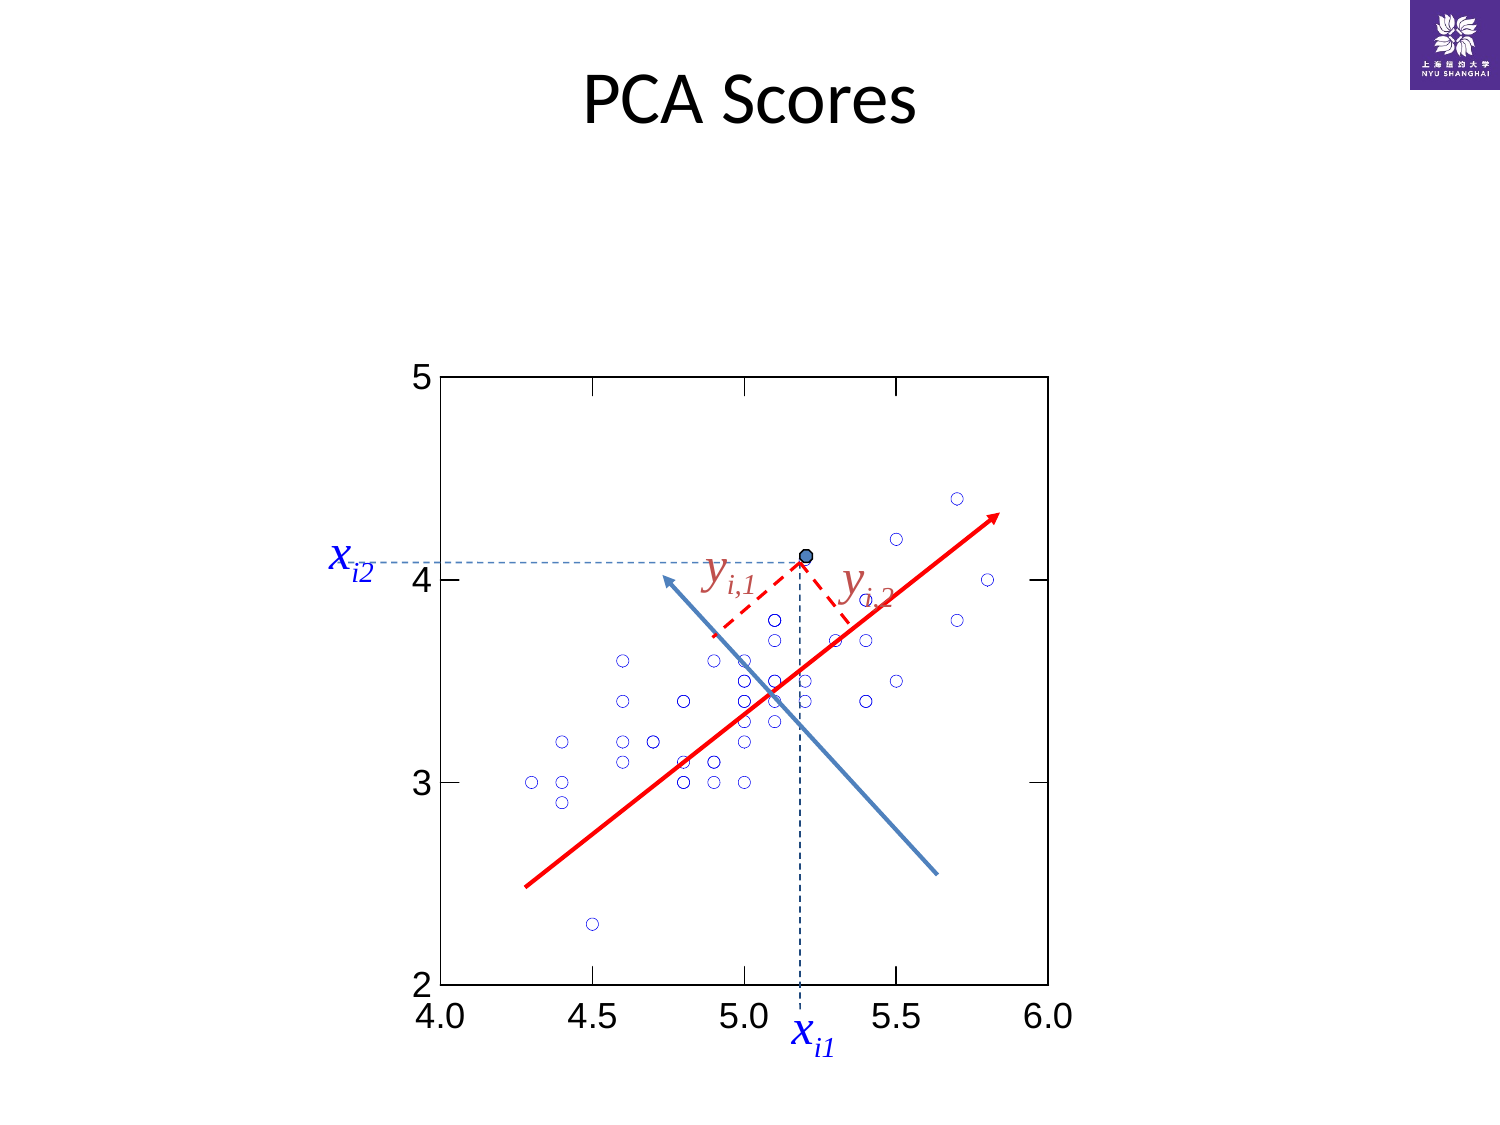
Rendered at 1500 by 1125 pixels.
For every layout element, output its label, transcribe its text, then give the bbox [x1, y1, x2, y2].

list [387, 324, 1080, 1076]
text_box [774, 635, 854, 1063]
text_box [799, 537, 912, 626]
title PCA Scores [75, 0, 1425, 188]
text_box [312, 512, 801, 588]
picture [1425, 0, 1500, 90]
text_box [687, 524, 801, 638]
